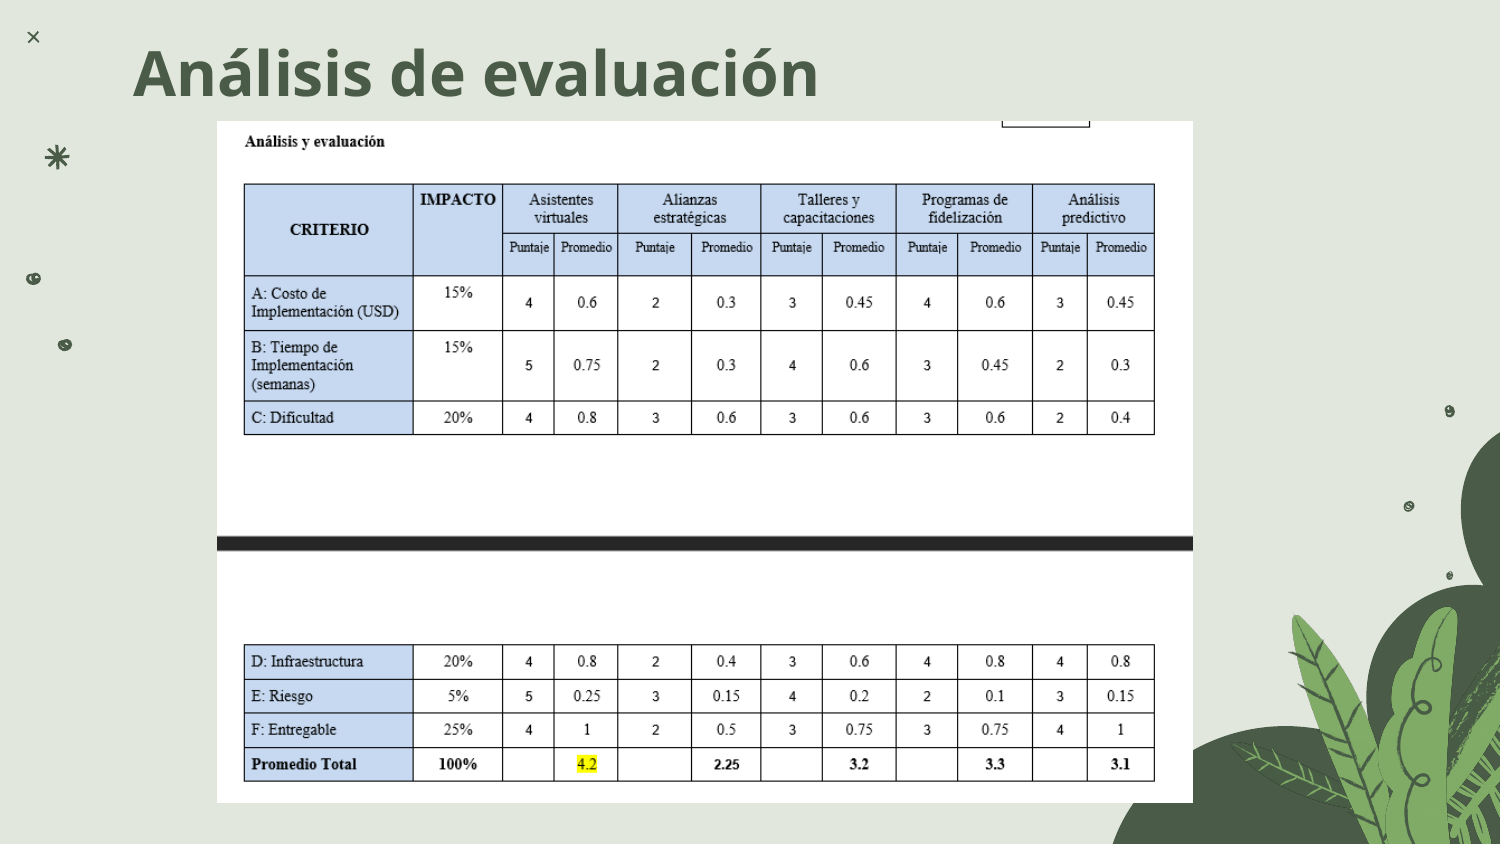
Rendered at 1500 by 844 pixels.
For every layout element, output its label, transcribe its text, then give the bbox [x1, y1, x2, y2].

title Análisis de evaluación [118, 18, 1382, 113]
picture [216, 121, 1500, 844]
